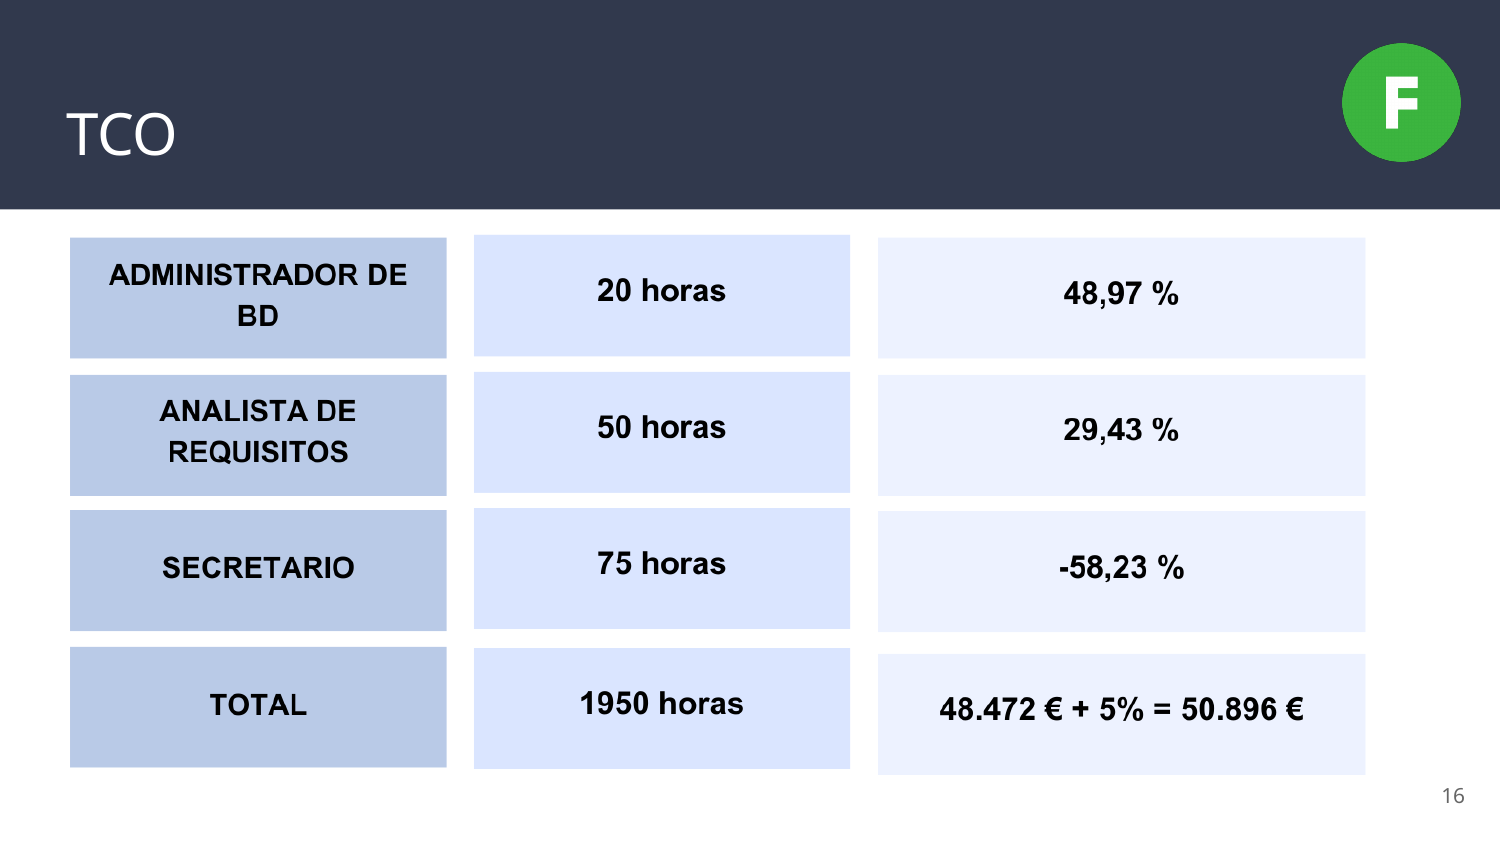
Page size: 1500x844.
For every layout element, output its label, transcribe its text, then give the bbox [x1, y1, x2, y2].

picture [1341, 42, 1461, 162]
title TCO [51, 82, 1449, 185]
slide_number ‹#› [1389, 764, 1480, 830]
picture [50, 223, 1391, 791]
